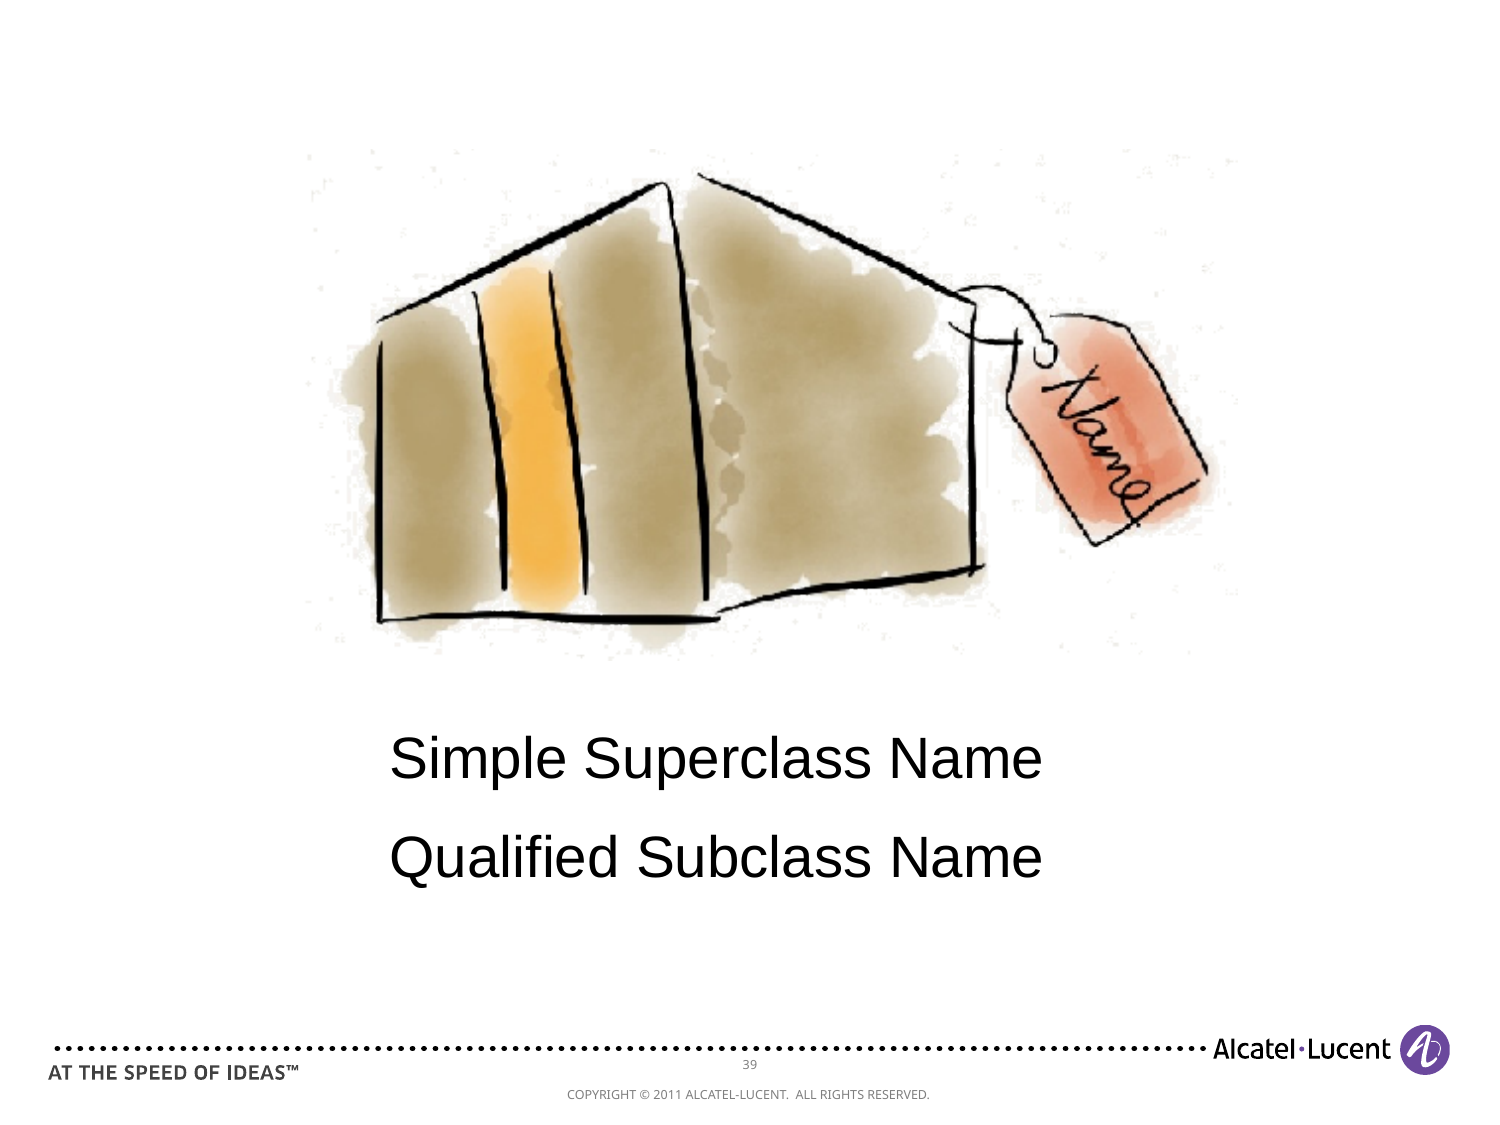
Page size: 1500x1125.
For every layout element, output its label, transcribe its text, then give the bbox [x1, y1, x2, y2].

text_box Simple Superclass Name Qualified Subclass Name [375, 712, 1250, 897]
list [299, 149, 1238, 661]
